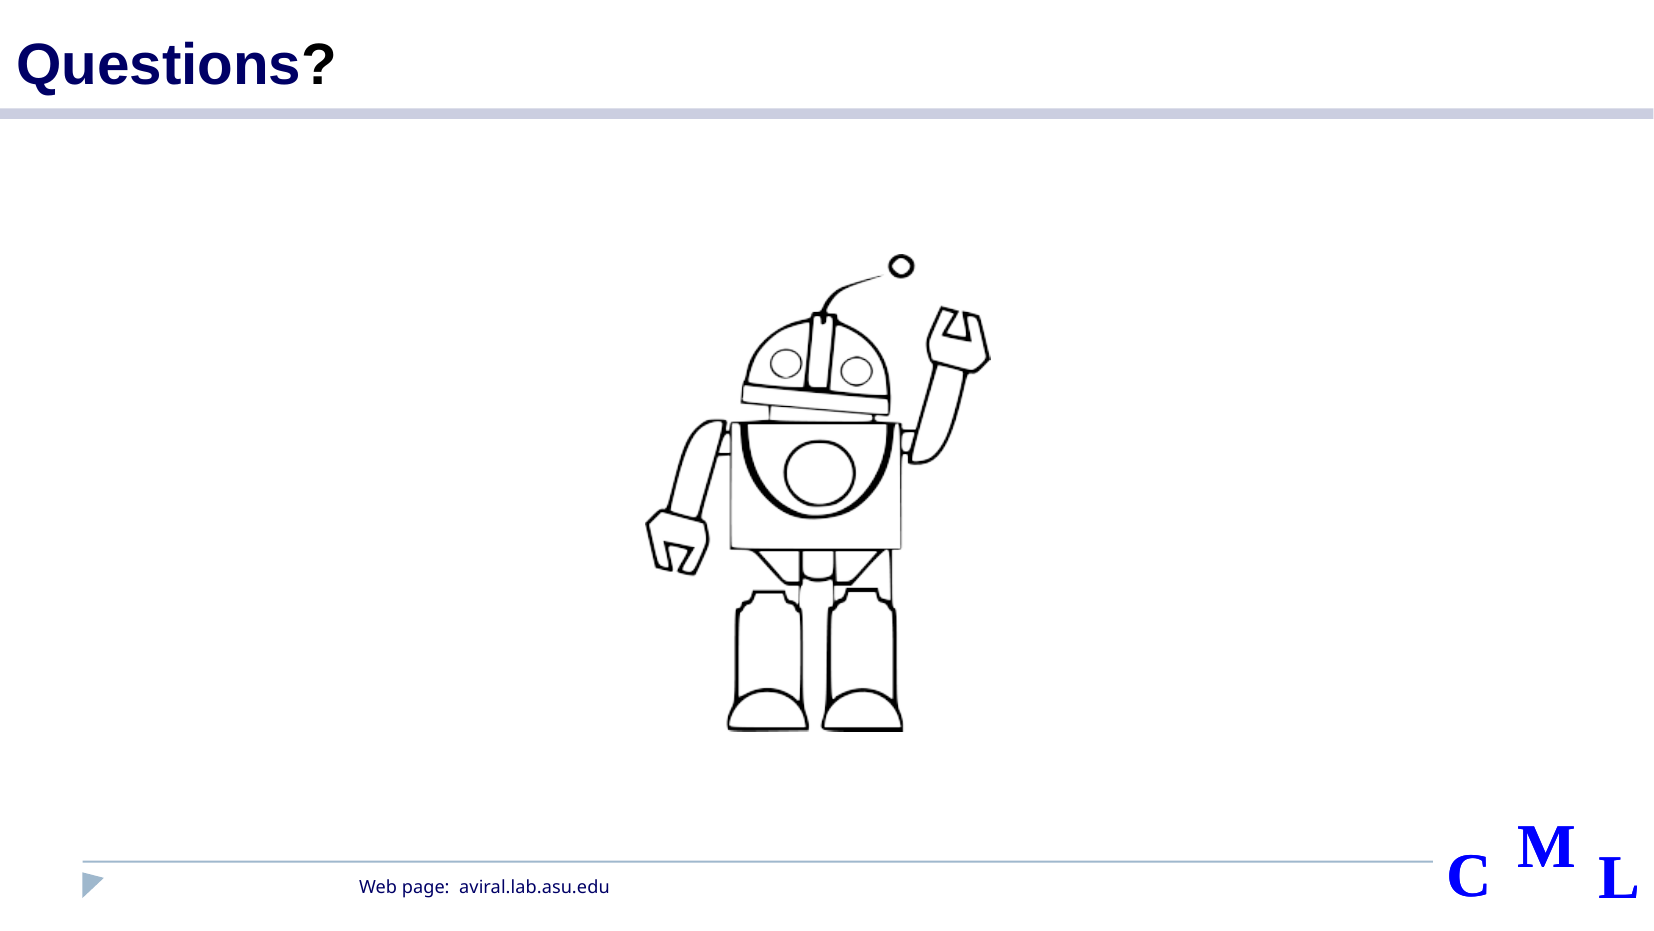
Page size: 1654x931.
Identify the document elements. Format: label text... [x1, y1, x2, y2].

picture [644, 254, 991, 732]
text_box Questions? [16, 28, 1422, 95]
